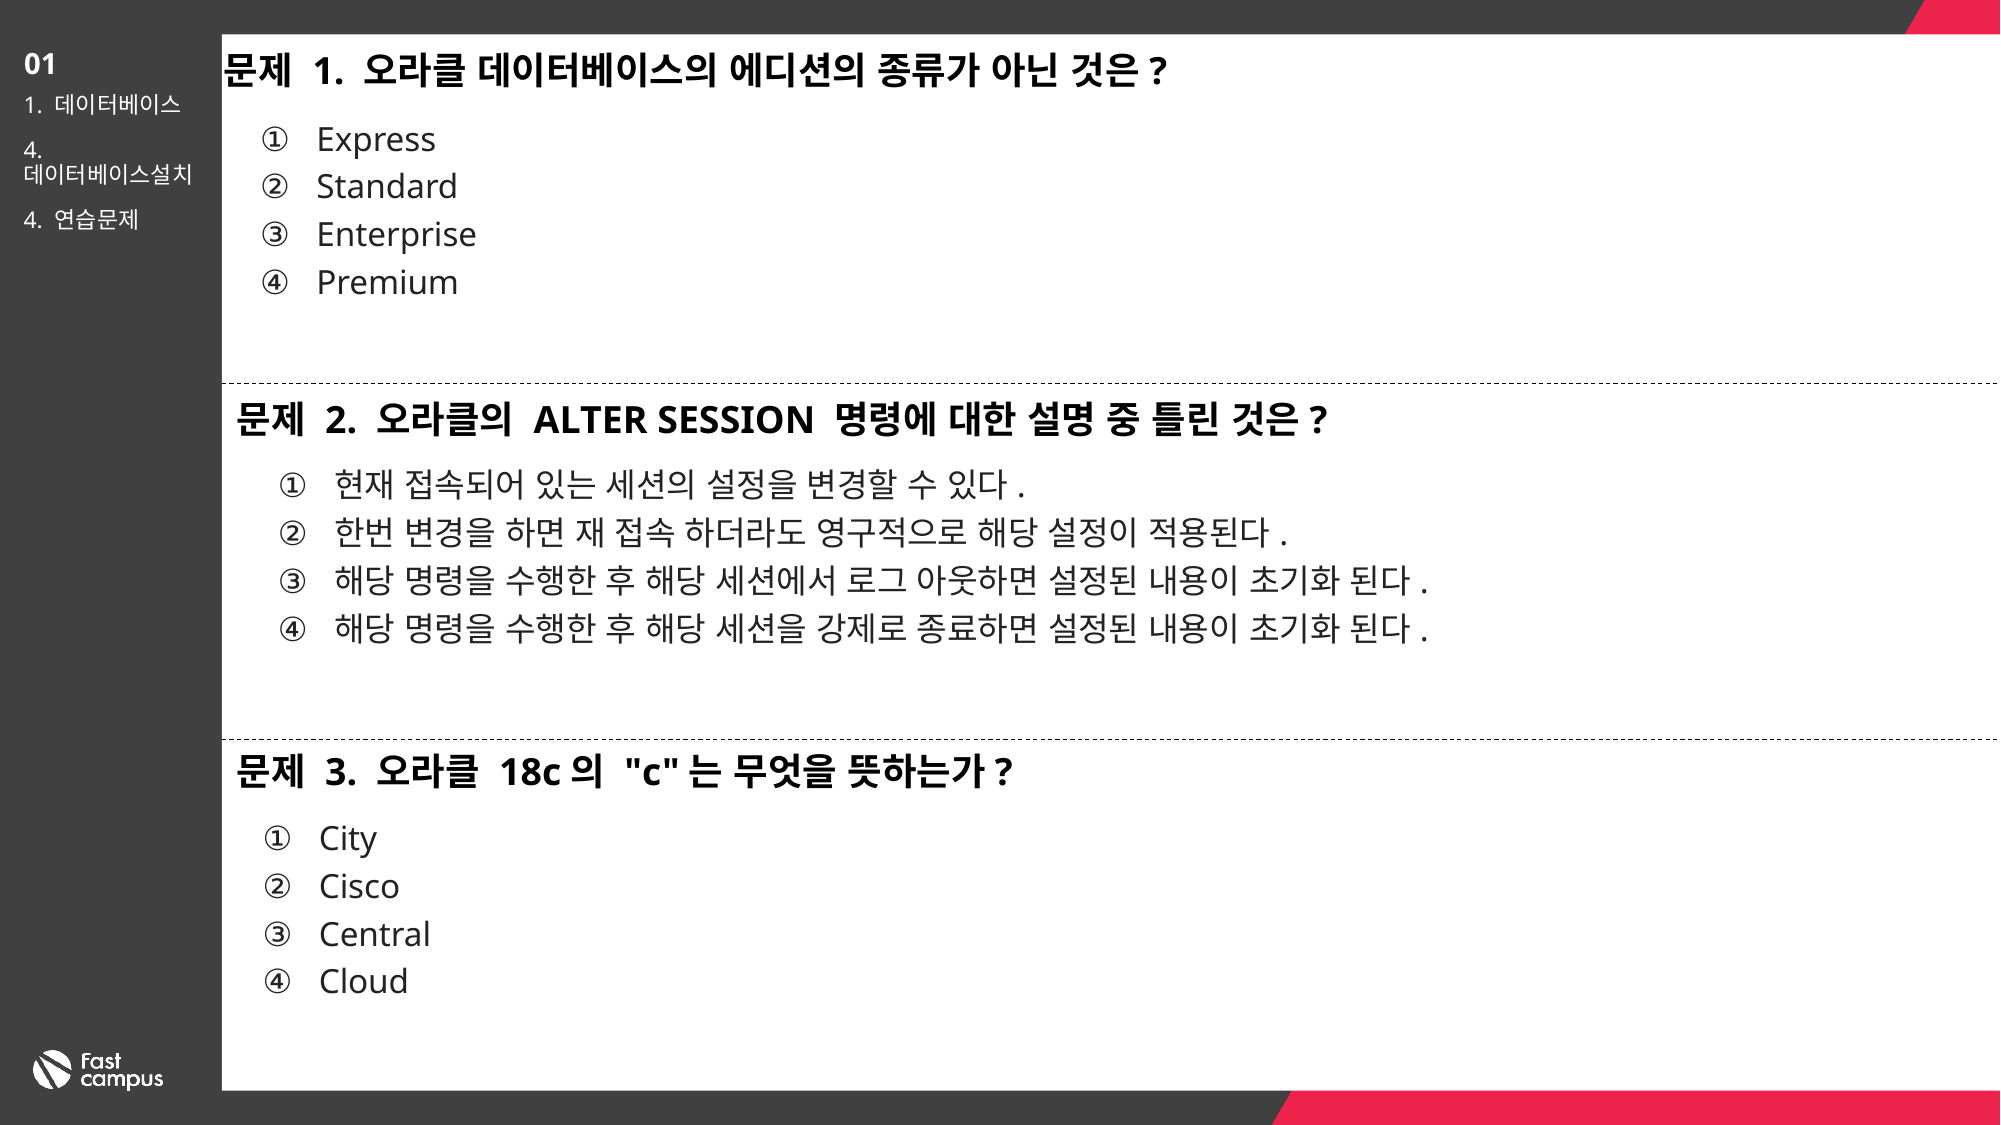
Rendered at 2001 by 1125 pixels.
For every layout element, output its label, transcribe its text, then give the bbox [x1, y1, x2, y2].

list 1. 데이터베이스 4. 데이터베이스설치 4. 연습문제 [8, 86, 229, 291]
list 01 [9, 41, 209, 86]
text_box 문제 2. 오라클의 ALTER SESSION 명령에 대한 설명 중 틀린 것은? [221, 388, 1918, 449]
text_box 문제 3. 오라클 18c의 "c"는 무엇을 뜻하는가? [222, 740, 1877, 801]
text_box 문제 1. 오라클 데이터베이스의 에디션의 종류가 아닌 것은? [209, 39, 1183, 100]
picture [33, 1050, 163, 1091]
text_box City Cisco Central Cloud [247, 801, 446, 1008]
text_box Express Standard Enterprise Premium [245, 102, 493, 309]
text_box 현재 접속되어 있는 세션의 설정을 변경할 수 있다. 한번 변경을 하면 재 접속 하더라도 영구적으로 해당 설정이 적용된다. 해당 명령을 수행한 후 해당 세션에서 로그 아웃하면 설정된 내용이 초기화 된다. 해당 명령을 수행한 후 해당 세션을 강제로 종료하면 설정된 내용이 초기화 된다. [263, 448, 1453, 655]
